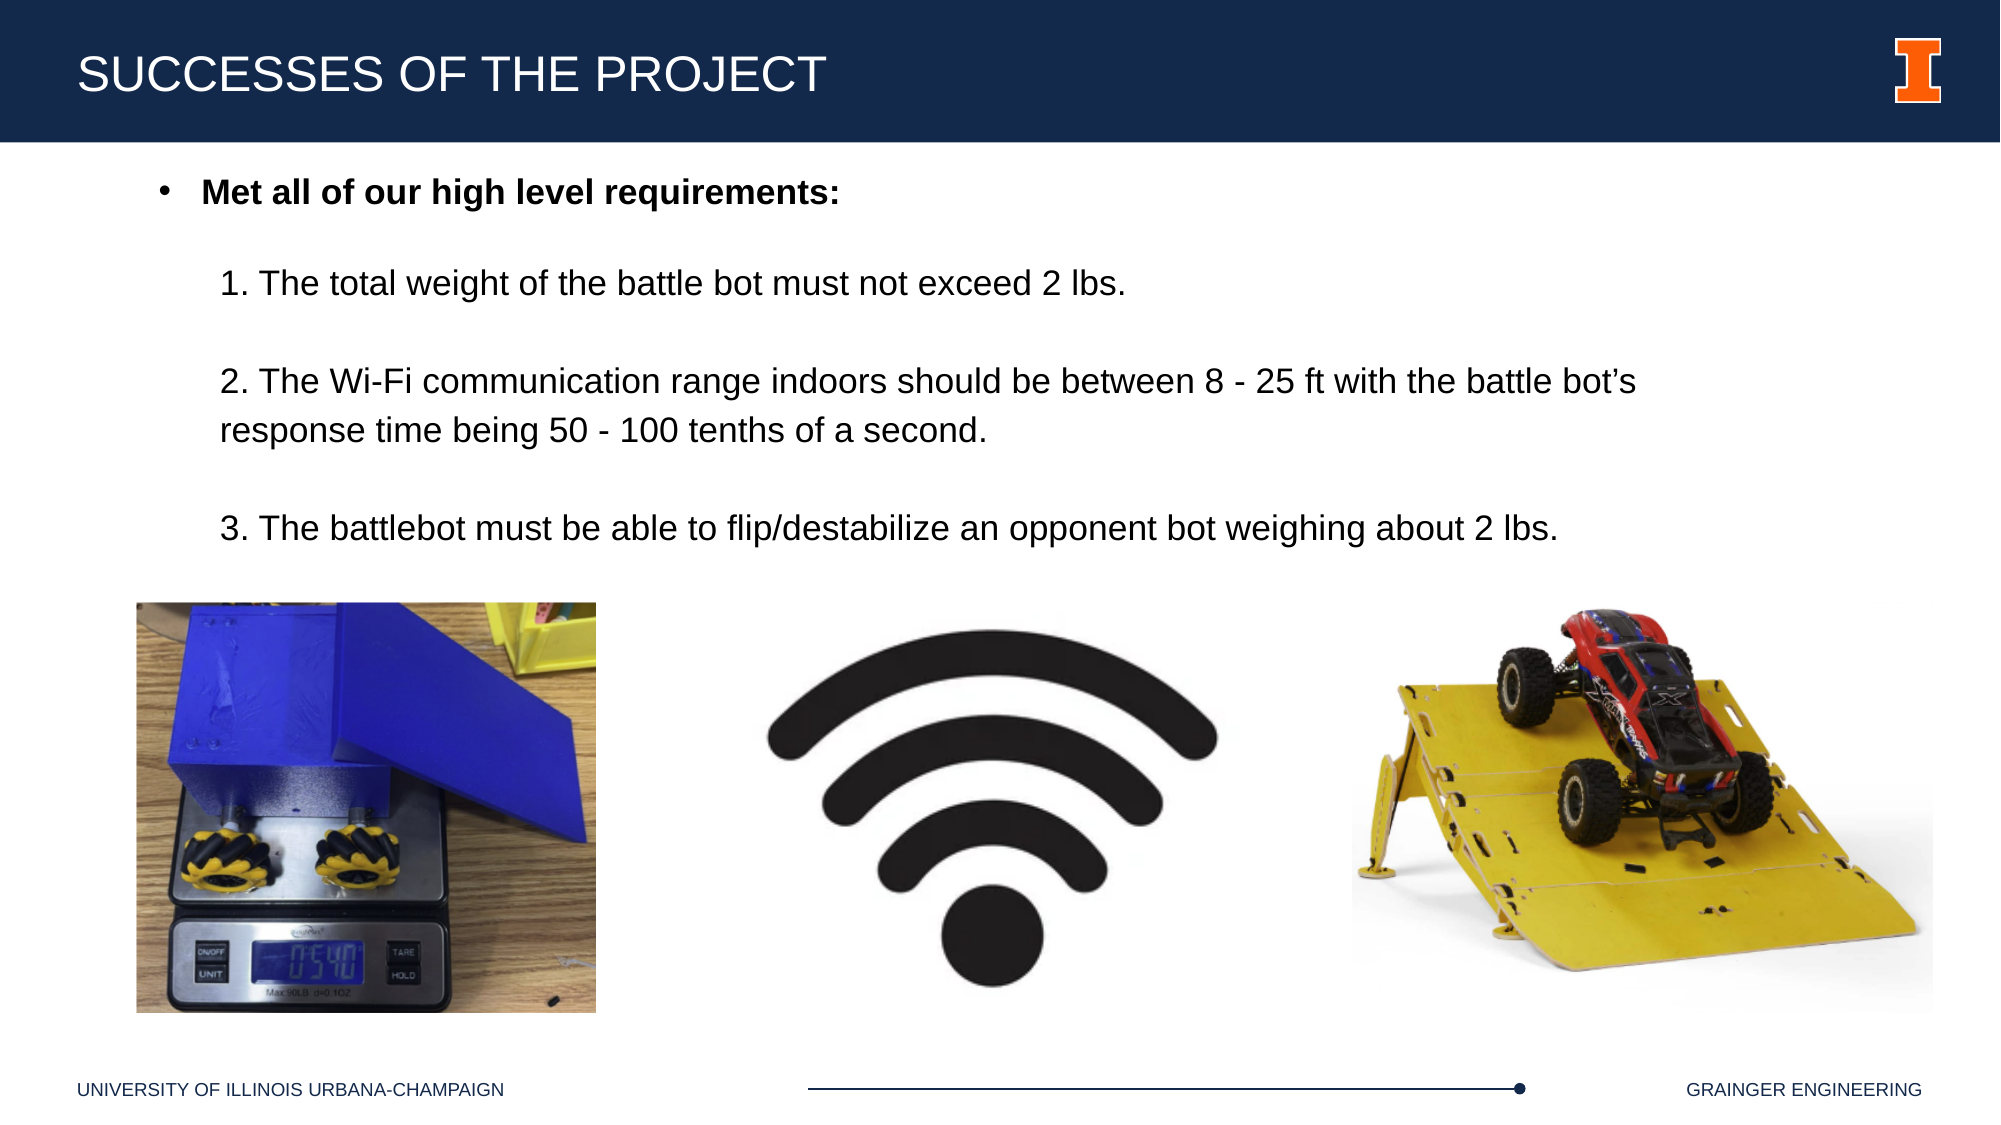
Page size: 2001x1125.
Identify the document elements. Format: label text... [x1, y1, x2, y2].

text_box GRAINGER ENGINEERING [1531, 1070, 1938, 1108]
picture [137, 577, 596, 1038]
text_box UNIVERSITY OF ILLINOIS URBANA-CHAMPAIGN [61, 1070, 1373, 1108]
text_box [0, 0, 2000, 143]
text_box SUCCESSES OF THE PROJECT [61, 33, 1852, 109]
text_box Met all of our high level requirements: 1. The total weight of the battle bot must not exceed 2 lbs. 2. The Wi-Fi communication range indoors should be between 8 - 25 ft with the battle bot’s response time being 50 - 100 tenths of a second. 3. The battlebot must be able to flip/destabilize an opponent bot weighing about 2 lbs. [129, 161, 1769, 617]
picture [1352, 602, 1933, 1013]
picture [1895, 38, 1941, 103]
picture [735, 600, 1265, 1015]
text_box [808, 1082, 1526, 1095]
